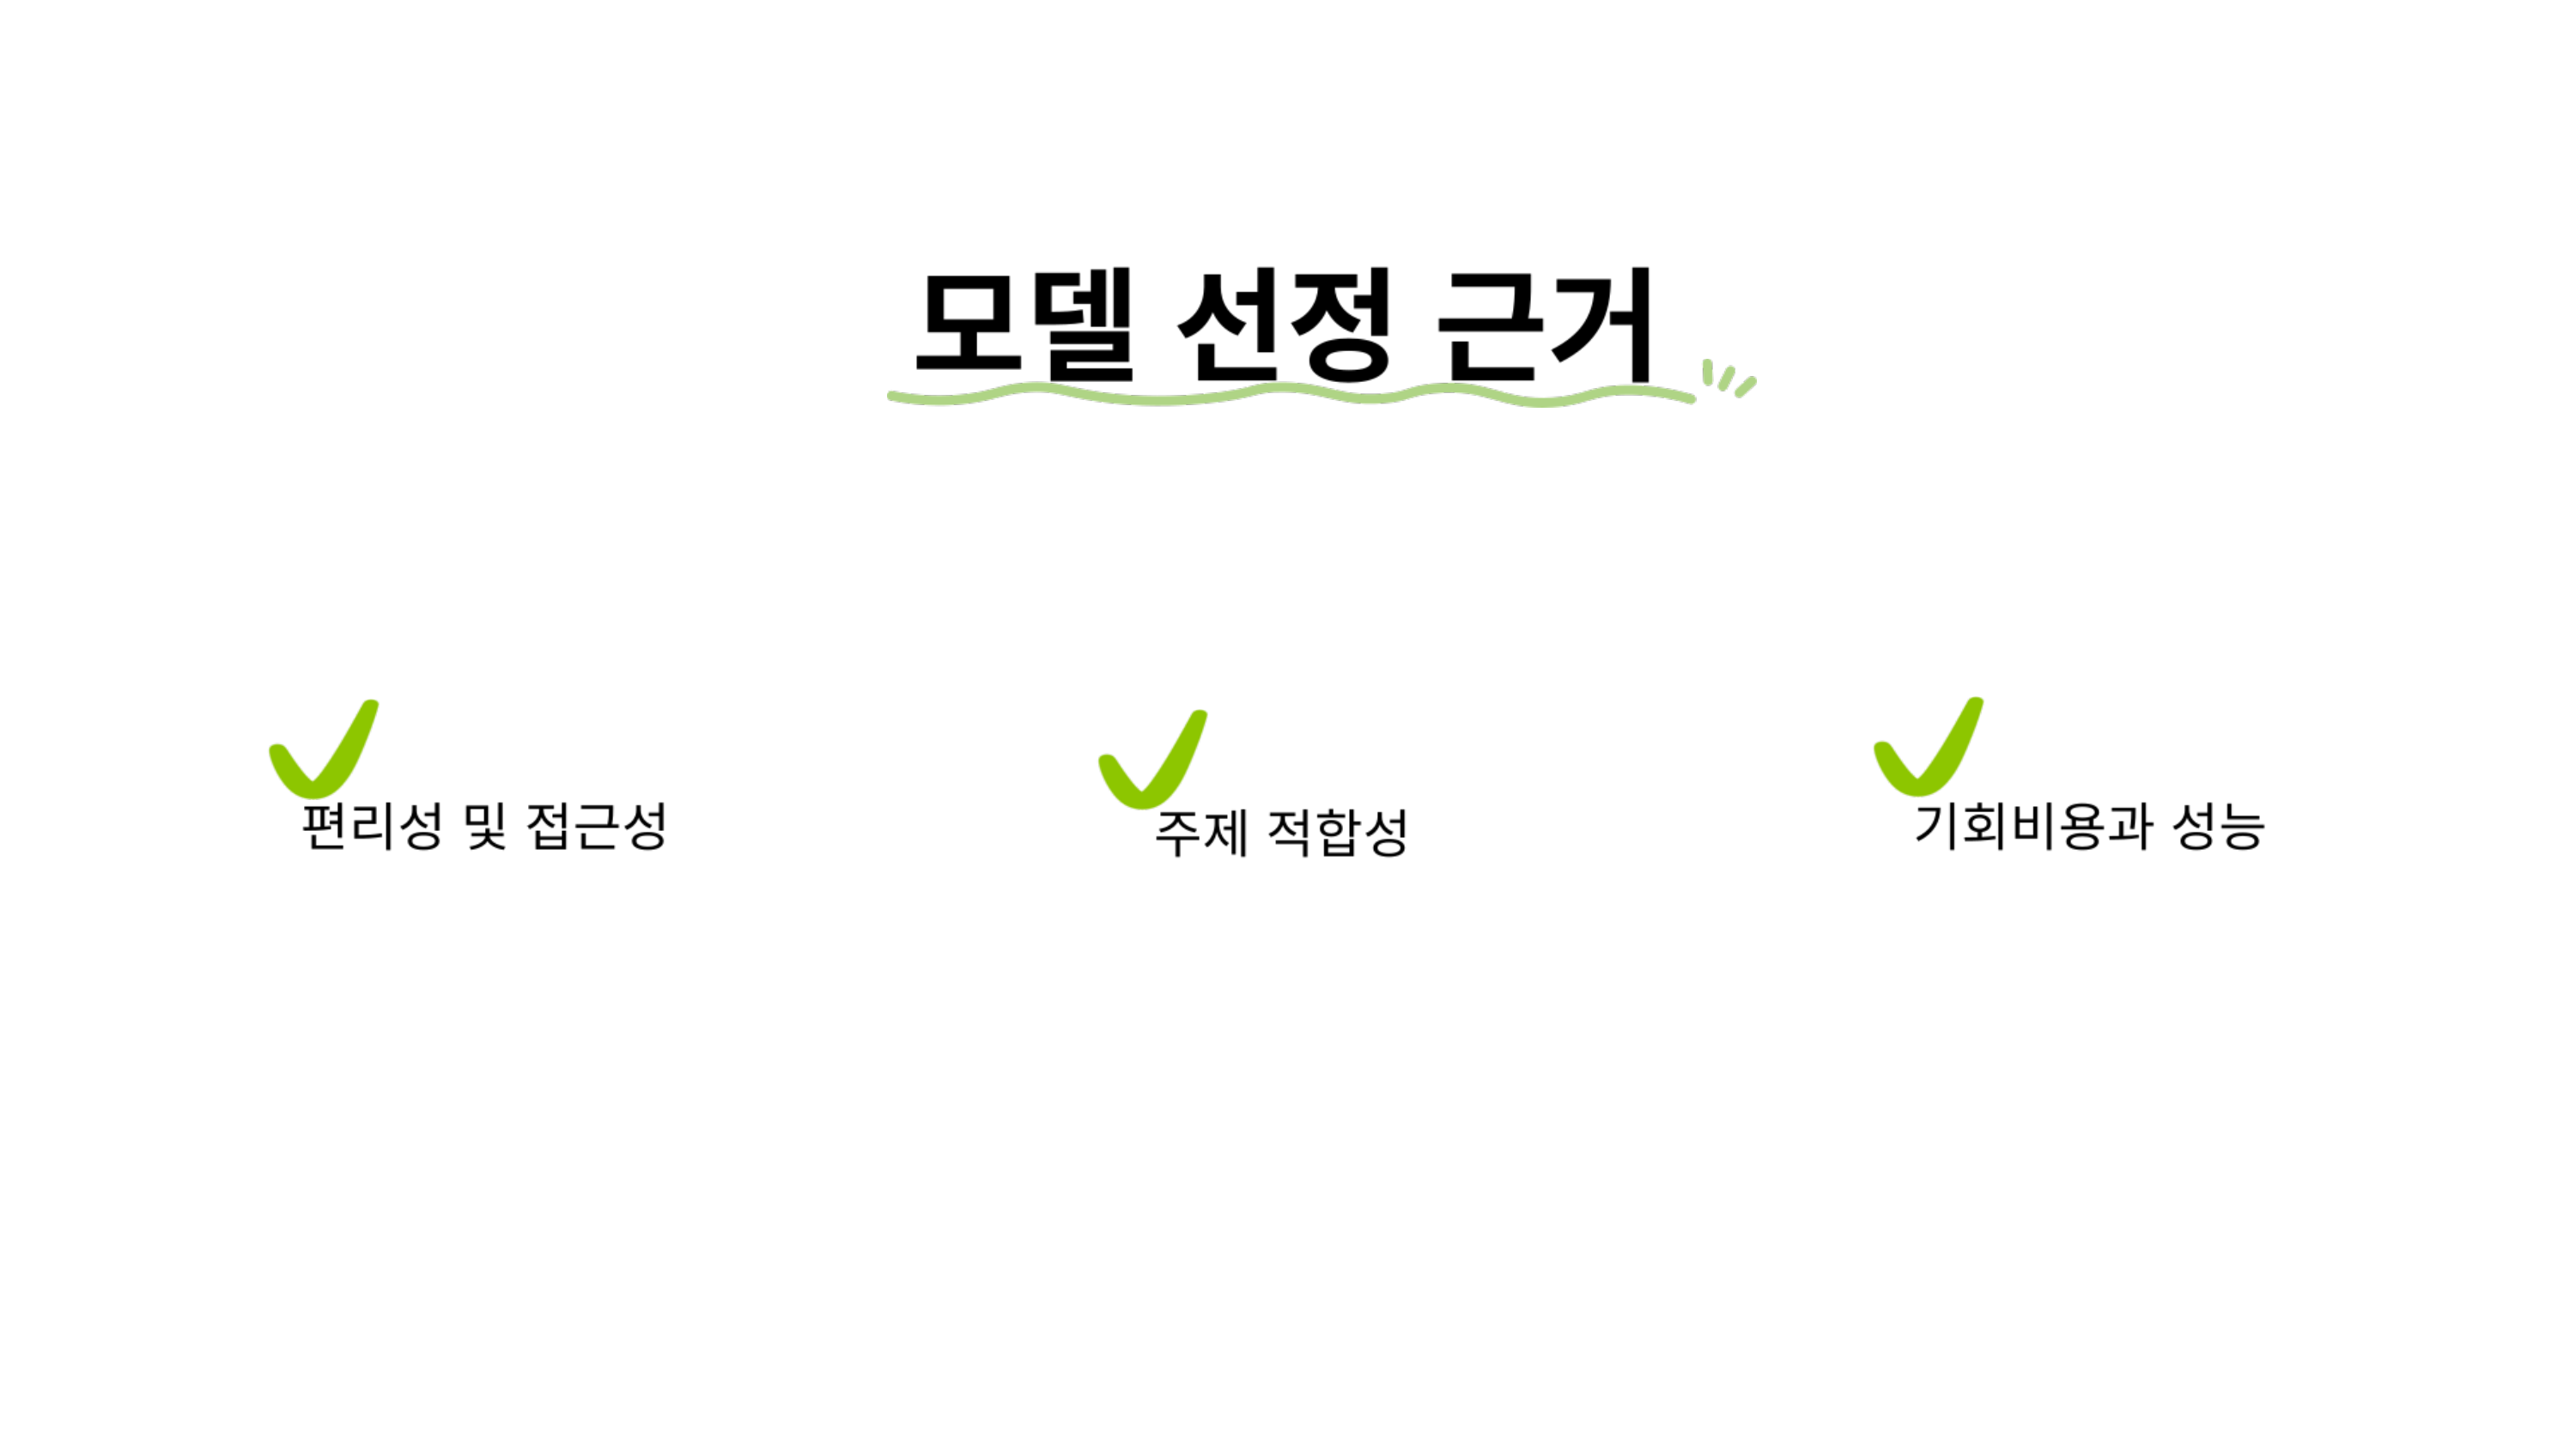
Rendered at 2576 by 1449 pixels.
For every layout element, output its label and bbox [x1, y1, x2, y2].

text_box [1094, 708, 1214, 813]
text_box [886, 359, 1757, 408]
text_box [265, 699, 386, 803]
picture [460, 189, 1984, 532]
picture [1134, 776, 1462, 921]
text_box [1870, 696, 1990, 800]
picture [1894, 769, 2323, 914]
picture [282, 769, 721, 914]
